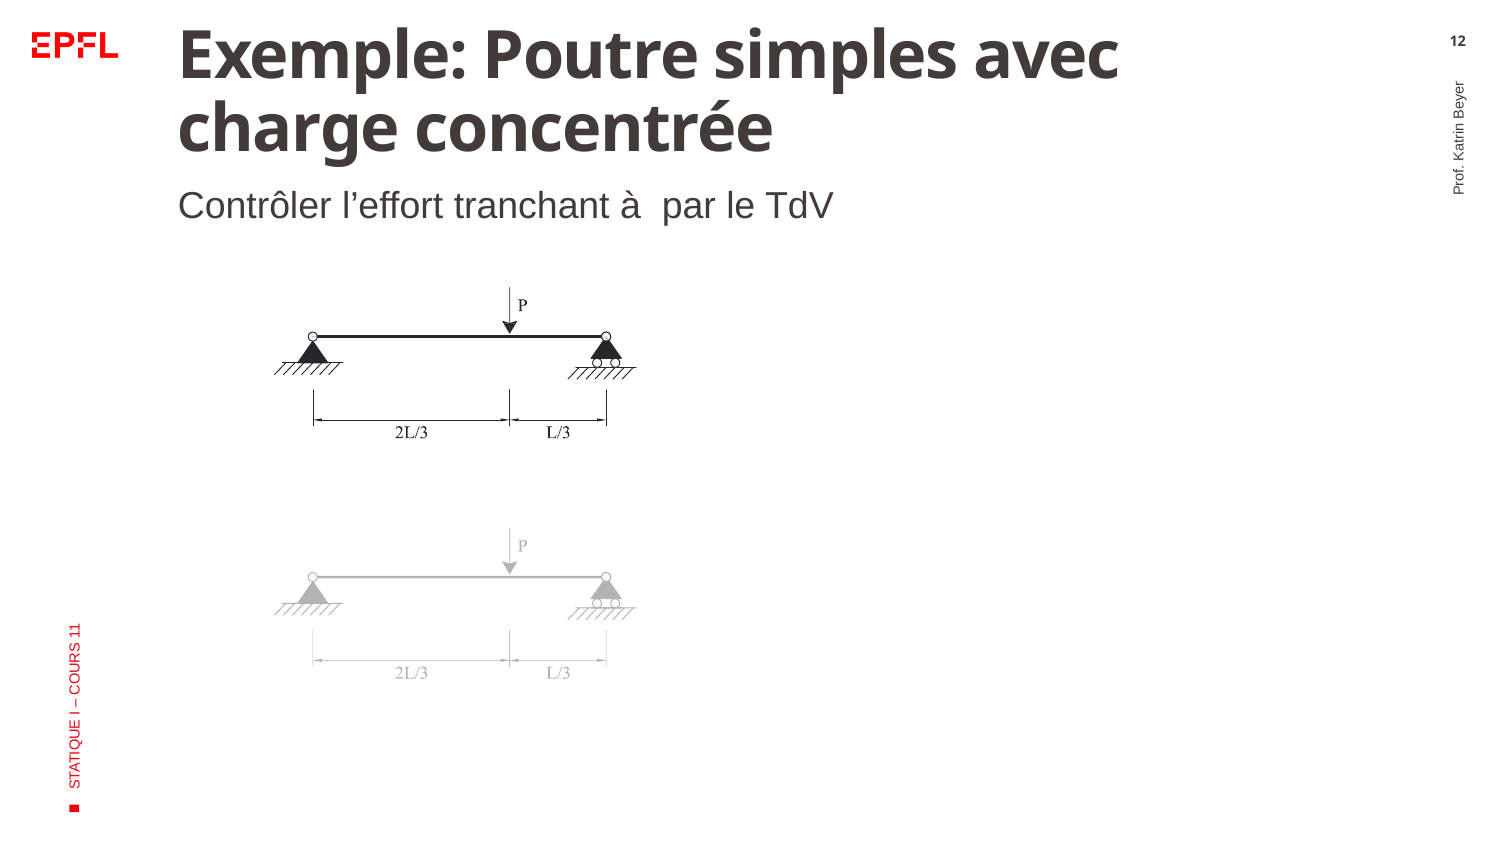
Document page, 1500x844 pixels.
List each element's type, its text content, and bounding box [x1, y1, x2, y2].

picture [21, 21, 129, 69]
slide_number 12 [1415, 32, 1500, 59]
picture [256, 286, 709, 458]
footer Prof. Katrin Beyer [1415, 59, 1500, 641]
picture [256, 527, 709, 698]
slide_number STATIQUE I – COURS 11 [0, 256, 149, 805]
title Exemple: Poutre simples avec charge concentrée [148, 21, 1300, 198]
